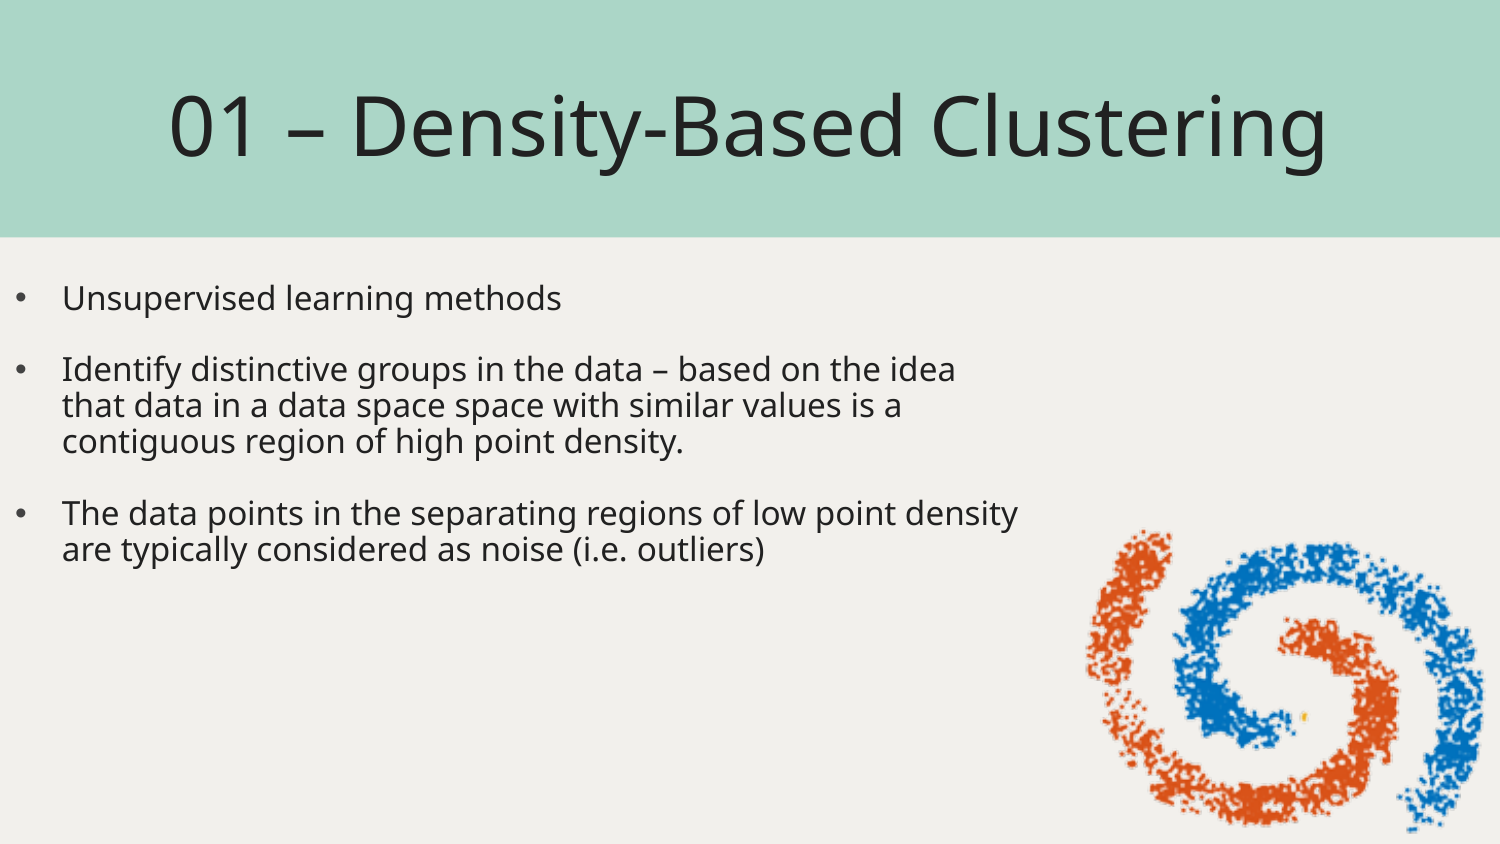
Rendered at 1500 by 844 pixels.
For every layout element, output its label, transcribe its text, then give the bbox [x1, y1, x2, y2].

subtitle Unsupervised learning methods Identify distinctive groups in the data – based on the idea that data in a data space space with similar values is a contiguous region of high point density. The data points in the separating regions of low point density are typically considered as noise (i.e. outliers) [0, 144, 1043, 656]
title 01 – Density-Based Clustering [116, 73, 1384, 176]
picture [1065, 526, 1500, 844]
